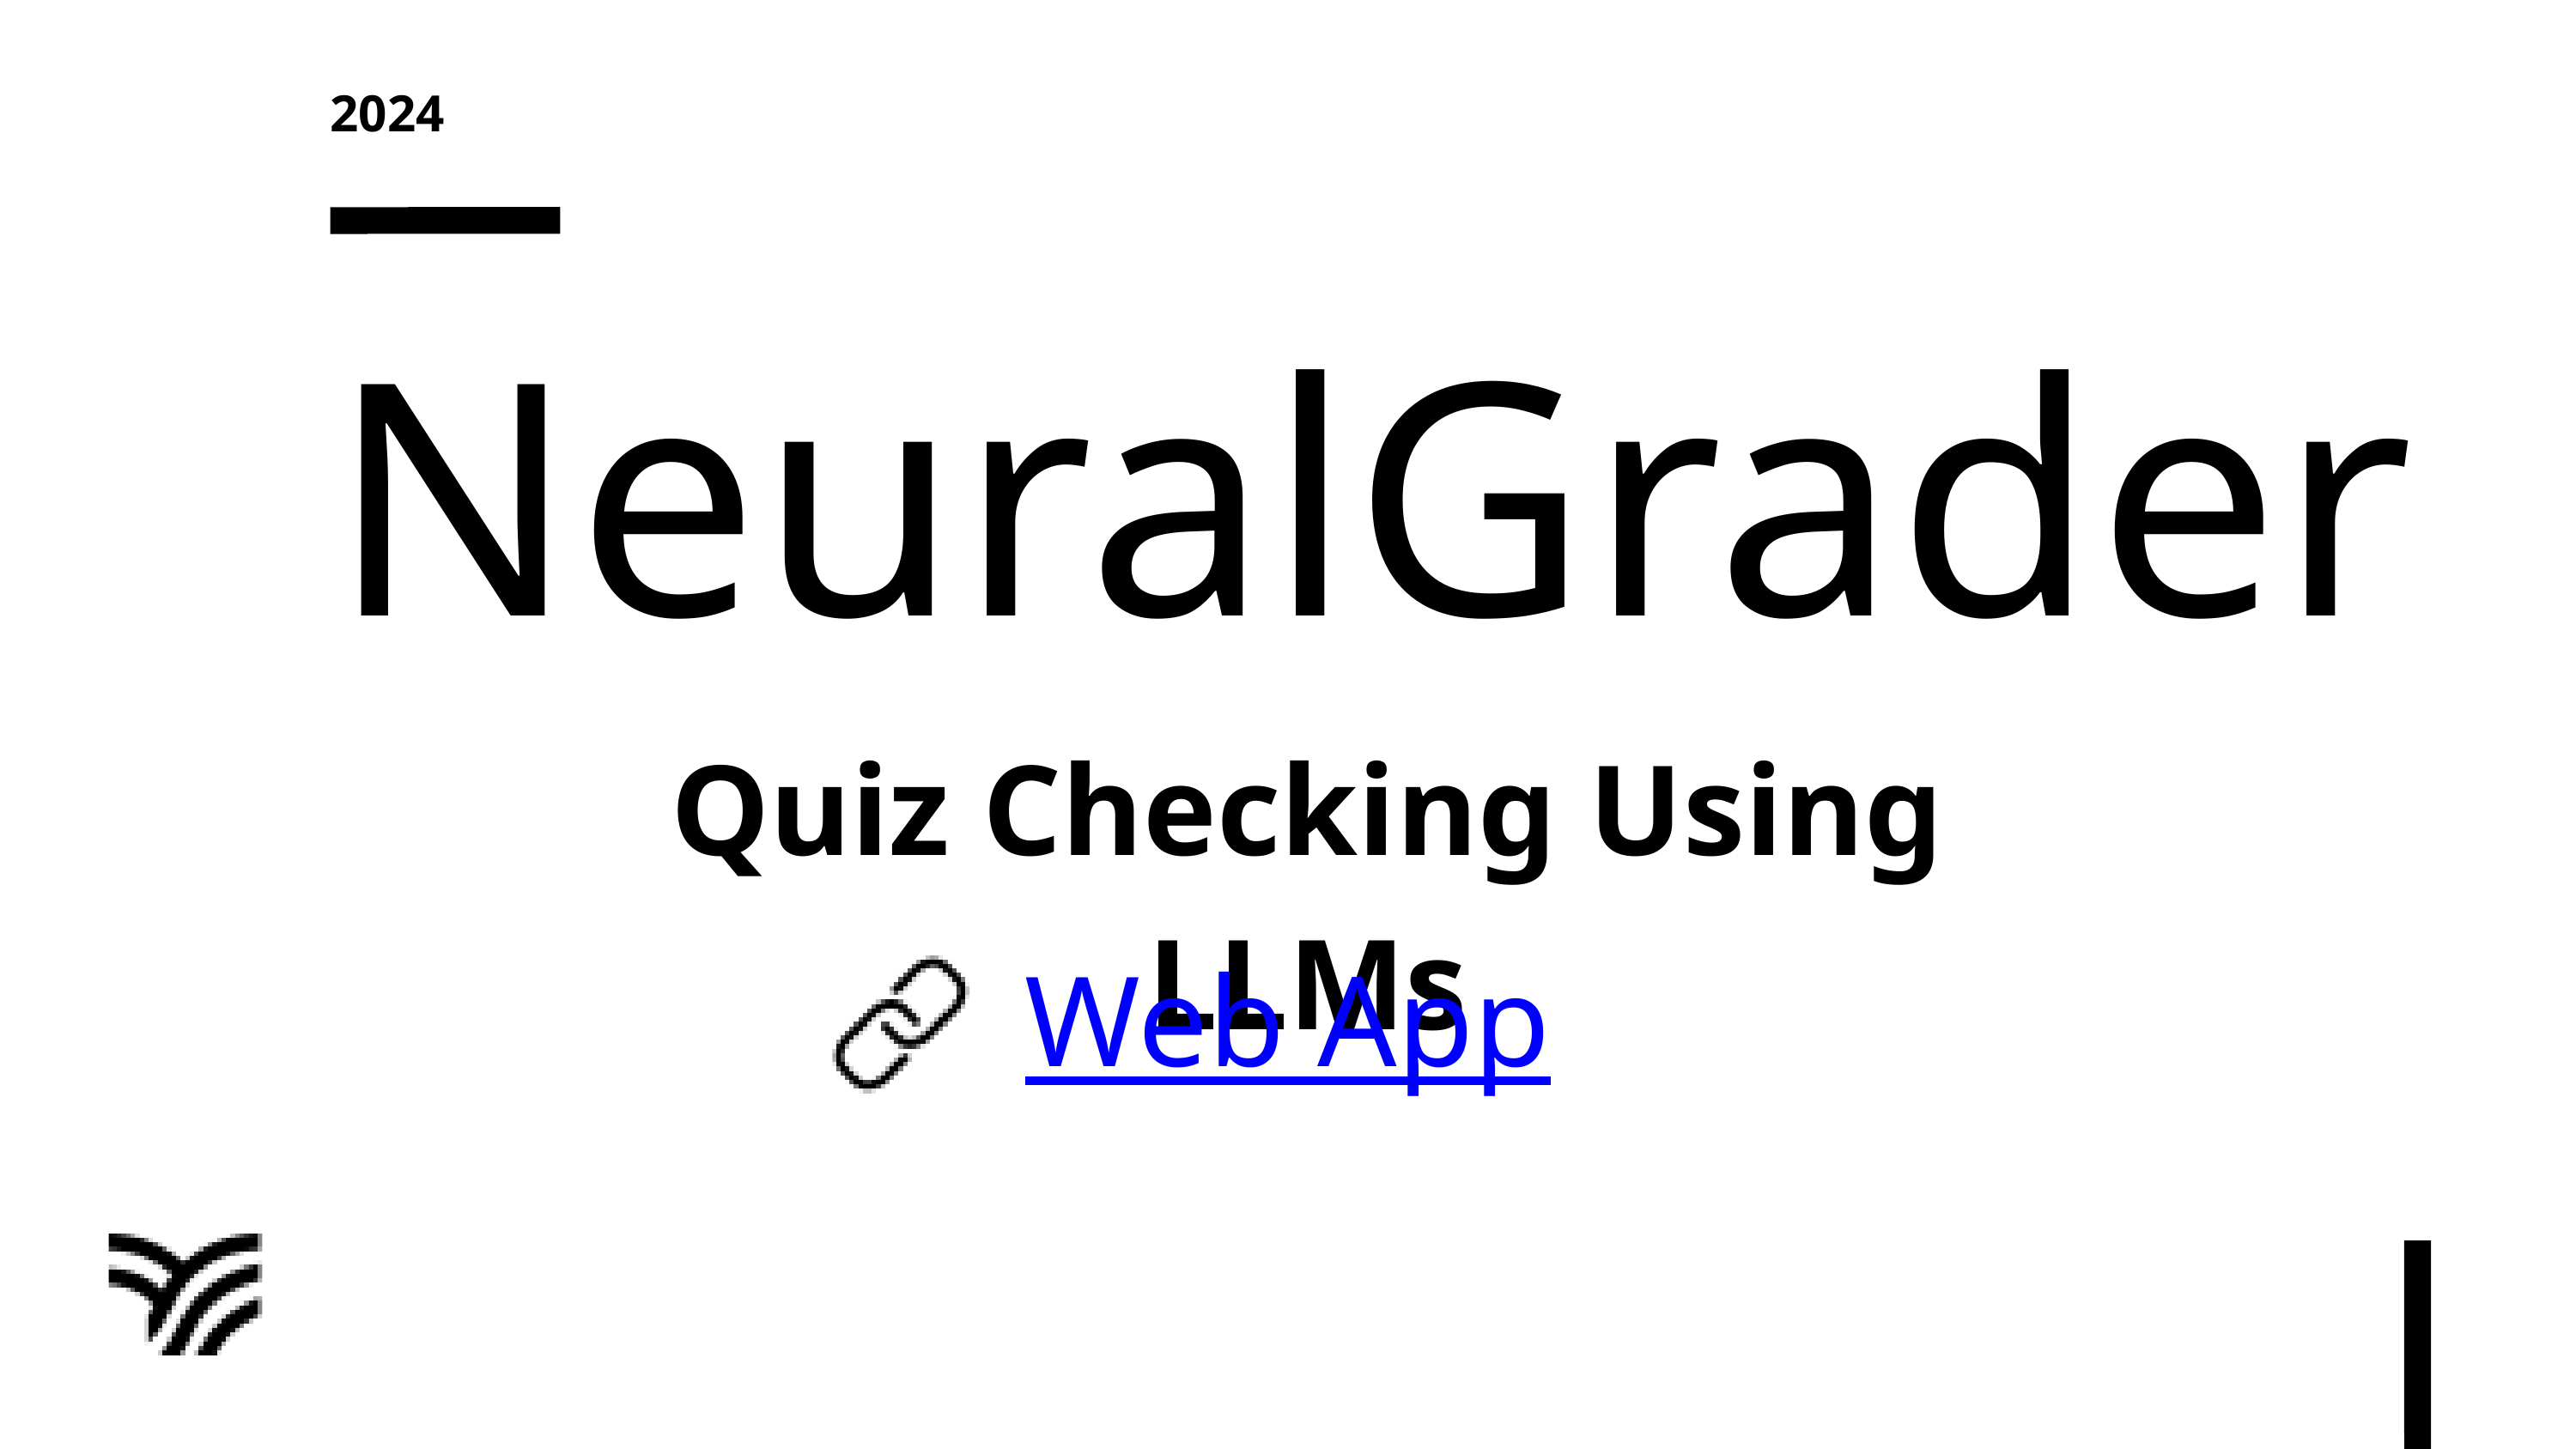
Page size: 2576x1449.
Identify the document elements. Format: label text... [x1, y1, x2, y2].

text_box Quiz Checking Using LLMs [524, 705, 2091, 1055]
text_box [108, 1234, 263, 1356]
text_box NeuralGrader [330, 391, 2432, 681]
text_box [832, 1055, 970, 1094]
text_box Web App [1017, 937, 1559, 1113]
text_box 2024 [330, 97, 674, 142]
